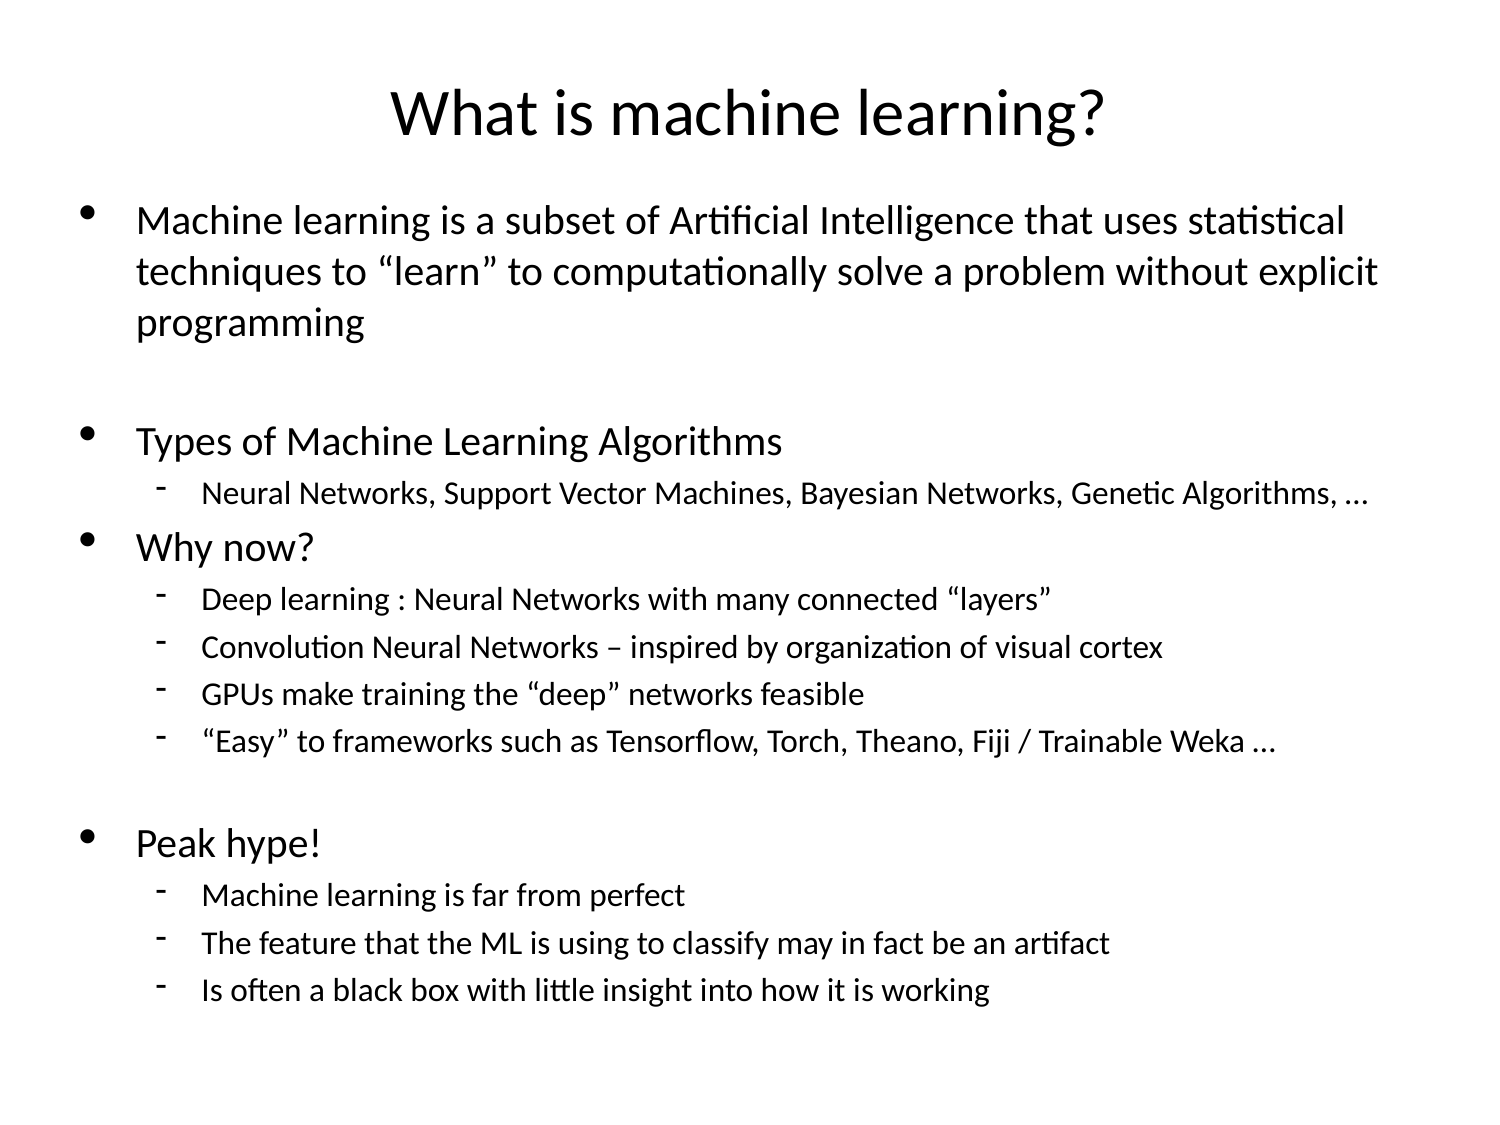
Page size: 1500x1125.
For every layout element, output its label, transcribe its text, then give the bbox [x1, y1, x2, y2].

text_box Machine learning is a subset of Artificial Intelligence that uses statistical techniques to “learn” to computationally solve a problem without explicit programming Types of Machine Learning Algorithms Neural Networks, Support Vector Machines, Bayesian Networks, Genetic Algorithms, … Why now? Deep learning : Neural Networks with many connected “layers” Convolution Neural Networks – inspired by organization of visual cortex GPUs make training the “deep” networks feasible “Easy” to frameworks such as Tensorflow, Torch, Theano, Fiji / Trainable Weka … Peak hype! Machine learning is far from perfect The feature that the ML is using to classify may in fact be an artifact Is often a black box with little insight into how it is working [64, 184, 1424, 1093]
text_box What is machine learning? [75, 45, 1424, 172]
